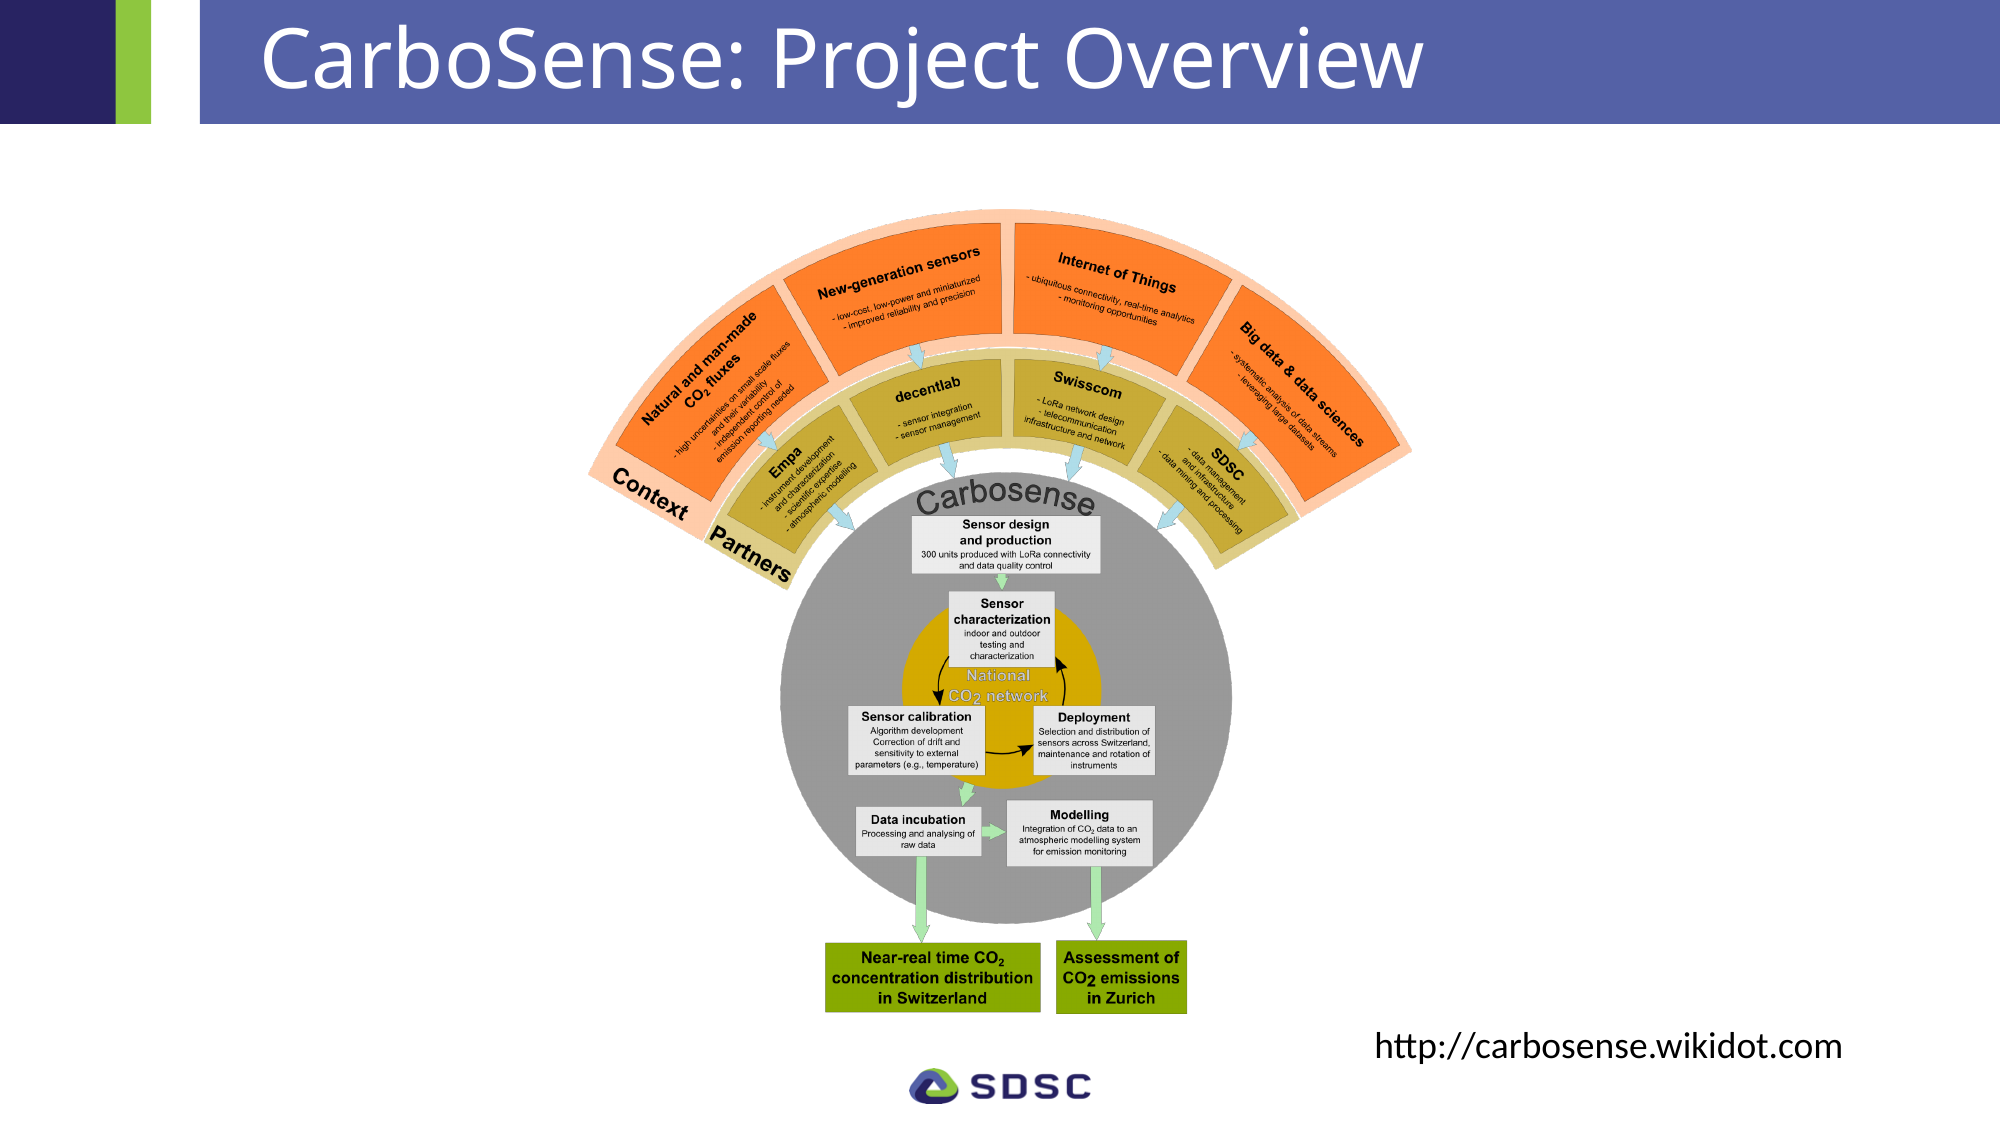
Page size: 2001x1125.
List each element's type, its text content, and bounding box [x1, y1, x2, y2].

title CarboSense: Project Overview [200, 0, 2000, 124]
picture [909, 1068, 1091, 1104]
text_box http://carbosense.wikidot.com [1359, 1013, 1859, 1073]
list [588, 209, 1412, 1014]
